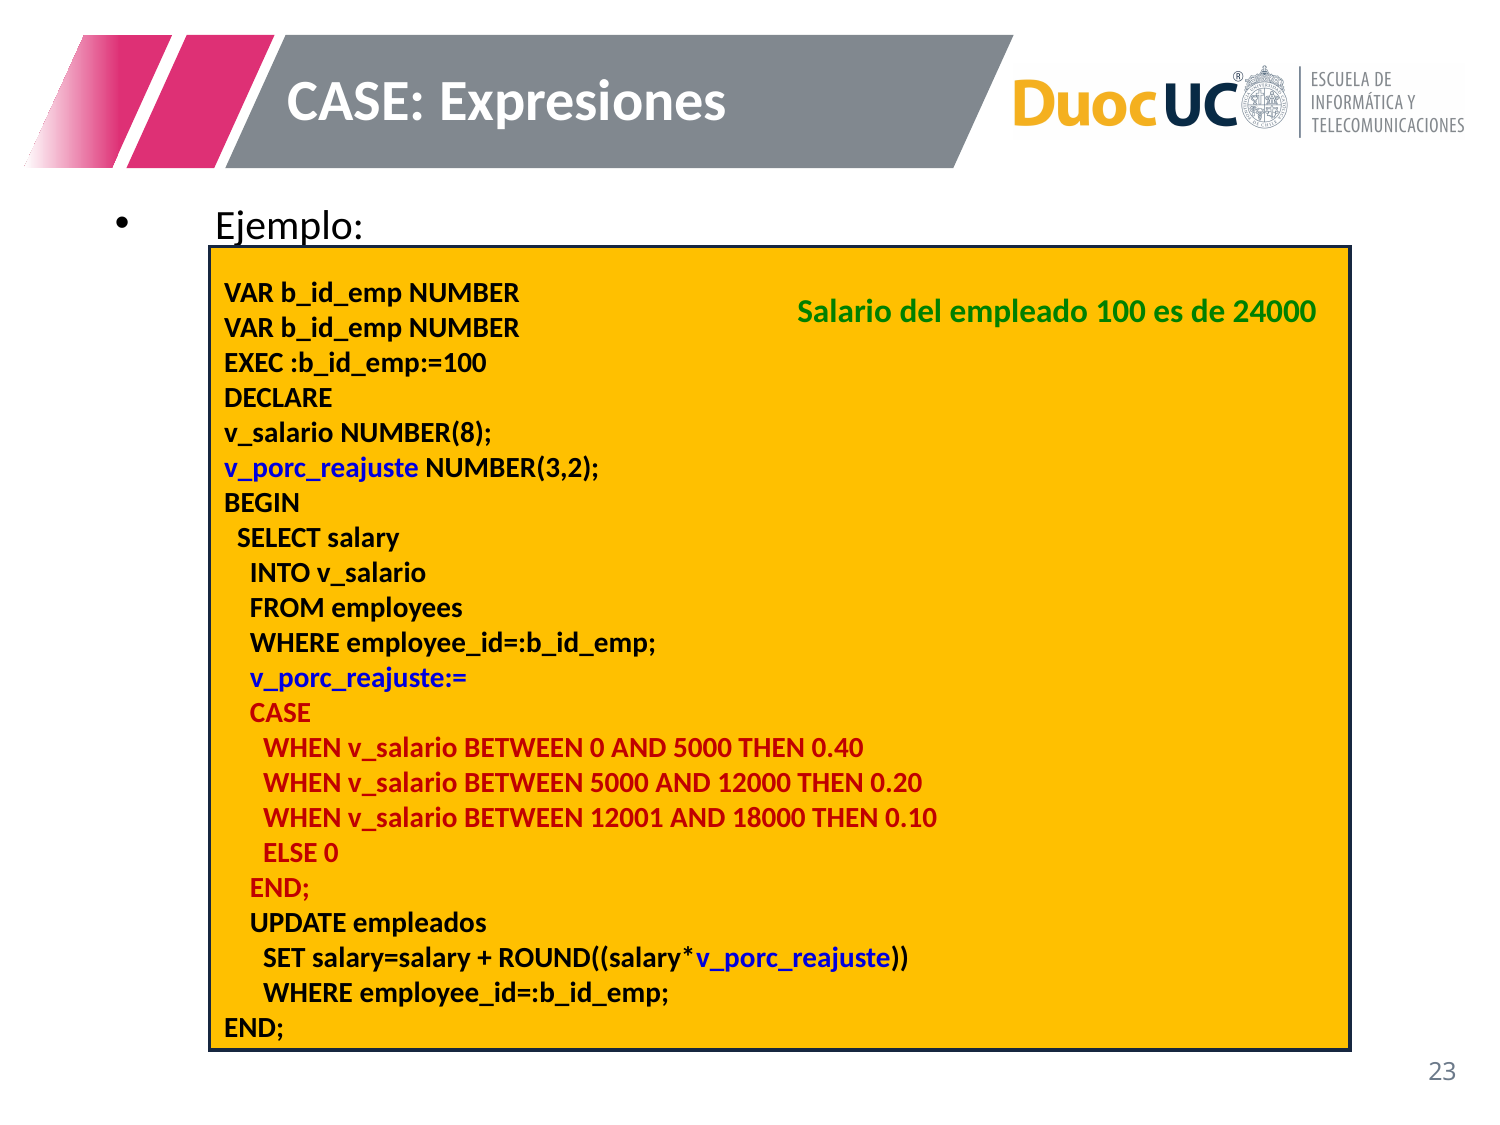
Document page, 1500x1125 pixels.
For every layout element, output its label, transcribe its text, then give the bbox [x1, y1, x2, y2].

picture [1013, 63, 1465, 140]
title CASE: Expresiones [272, 34, 997, 169]
text_box Salario del empleado 100 es de 24000 [782, 281, 1327, 353]
text_box Ejemplo: [100, 200, 1388, 268]
text_box VAR b_id_emp NUMBER VAR b_id_emp NUMBER EXEC :b_id_emp:=100 DECLARE v_salario NUMBER(8); v_porc_reajuste NUMBER(3,2); BEGIN SELECT salary INTO v_salario FROM employees WHERE employee_id=:b_id_emp; v_porc_reajuste:= CASE WHEN v_salario BETWEEN 0 AND 5000 THEN 0.40 WHEN v_salario BETWEEN 5000 AND 12000 THEN 0.20 WHEN v_salario BETWEEN 12001 AND 18000 THEN 0.10 ELSE 0 END; UPDATE empleados SET salary=salary + ROUND((salary*v_porc_reajuste)) WHERE employee_id=:b_id_emp; END; [209, 246, 1350, 1051]
